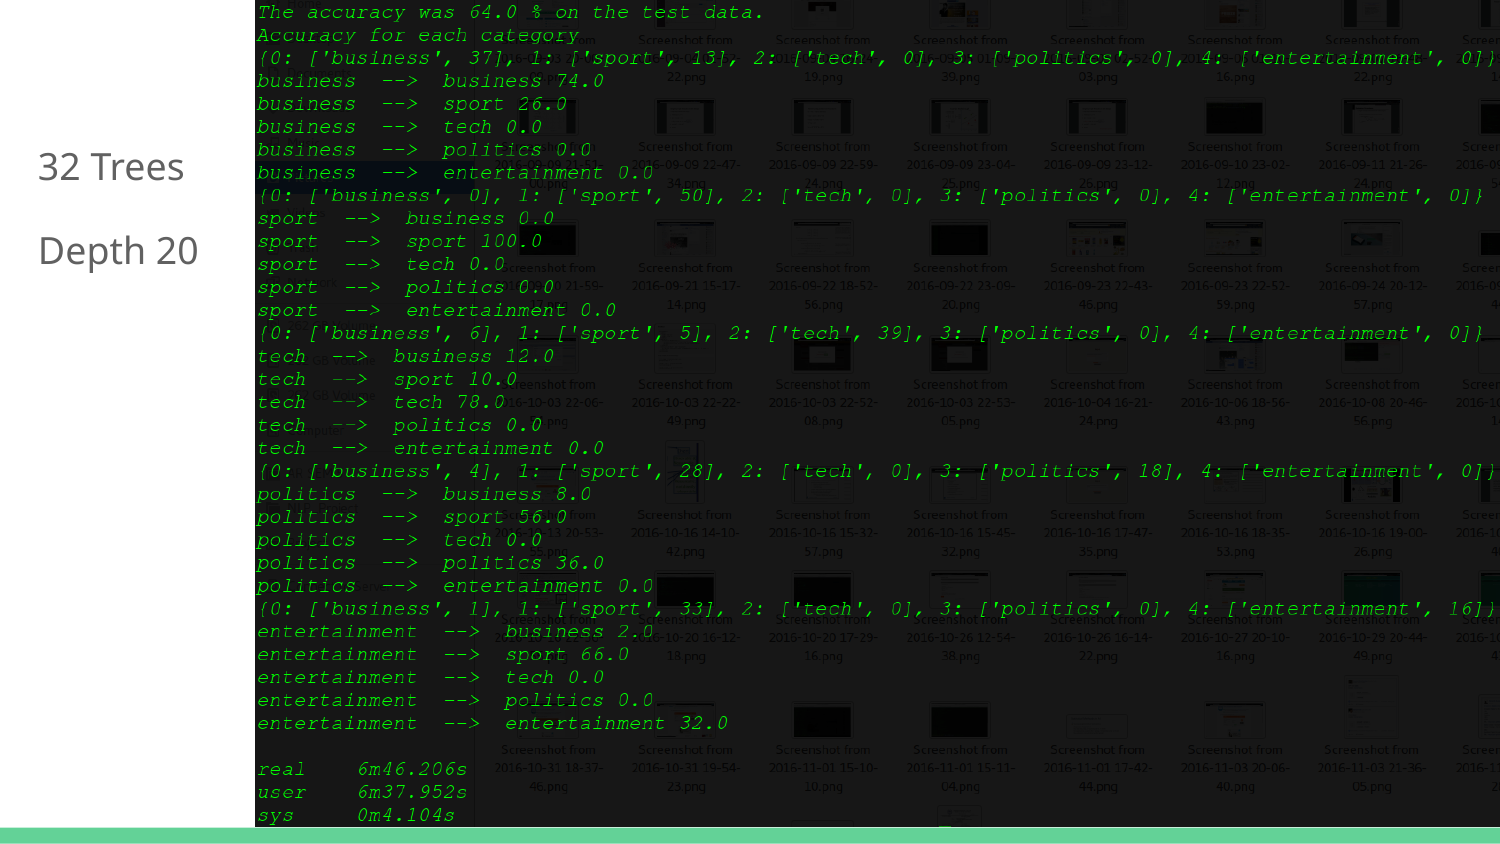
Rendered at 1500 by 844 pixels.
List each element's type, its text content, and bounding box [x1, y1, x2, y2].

picture [254, 0, 1500, 828]
list 32 Trees Depth 20 [22, 120, 248, 301]
